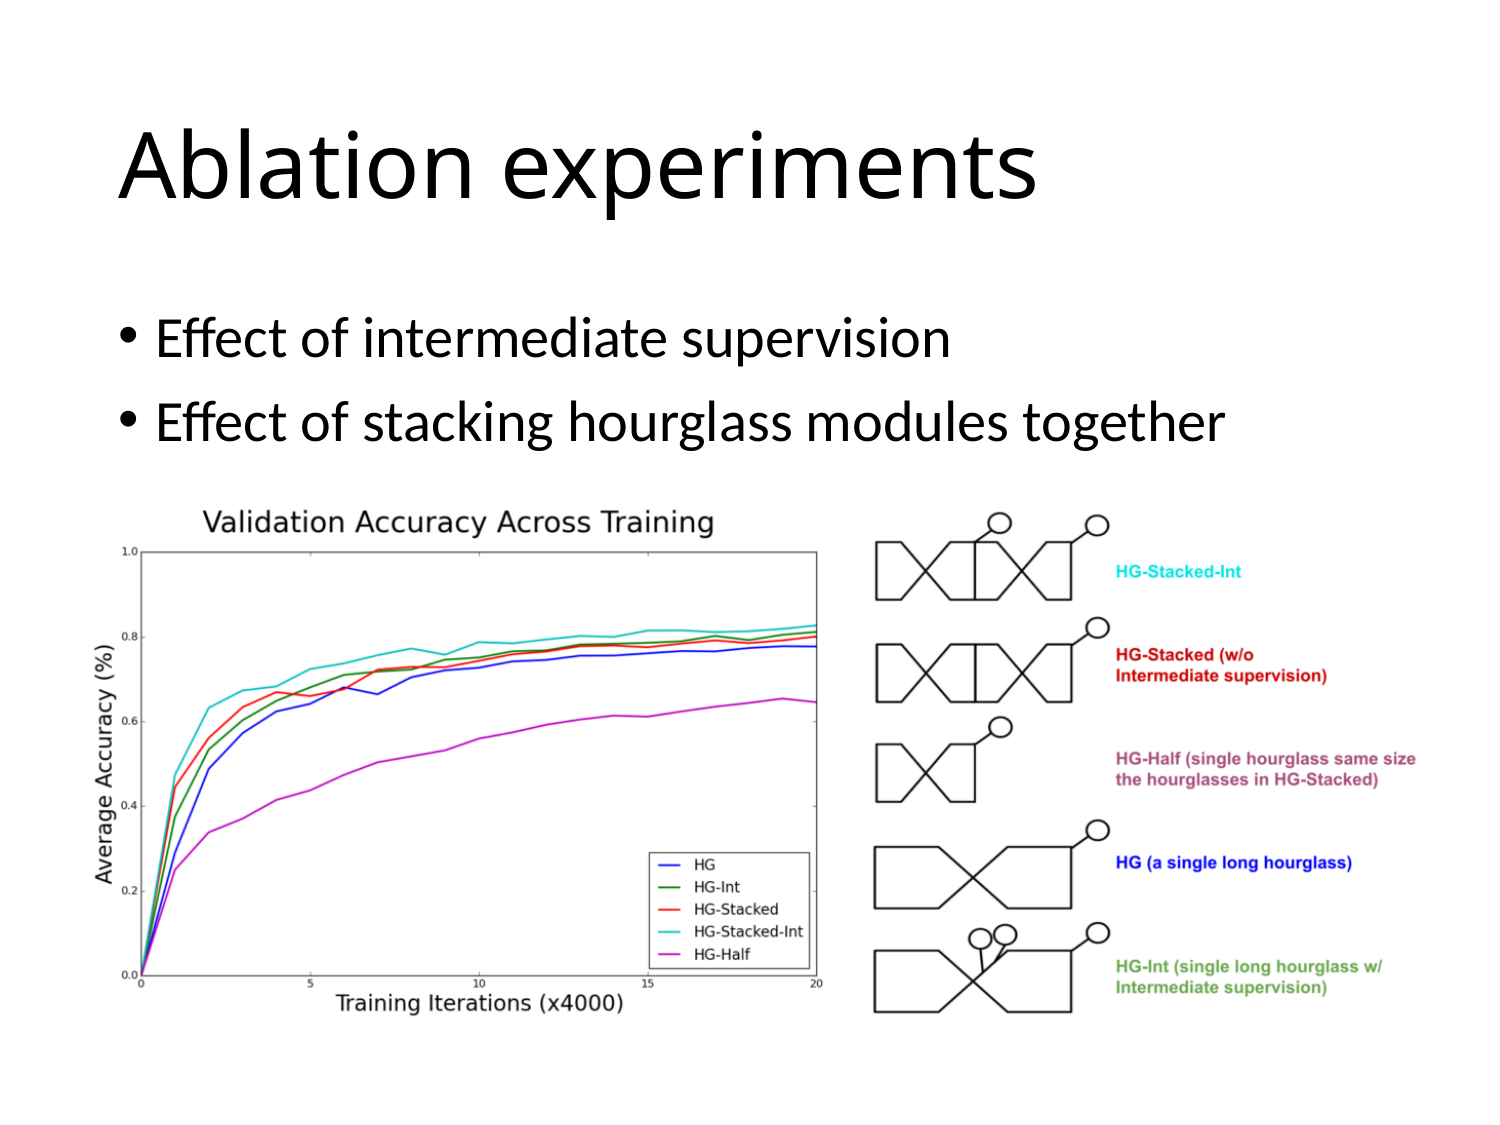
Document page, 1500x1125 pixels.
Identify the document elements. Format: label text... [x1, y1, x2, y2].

picture [82, 495, 1428, 1036]
list Effect of intermediate supervision Effect of stacking hourglass modules together [103, 299, 1397, 495]
title Ablation experiments [103, 59, 1397, 278]
